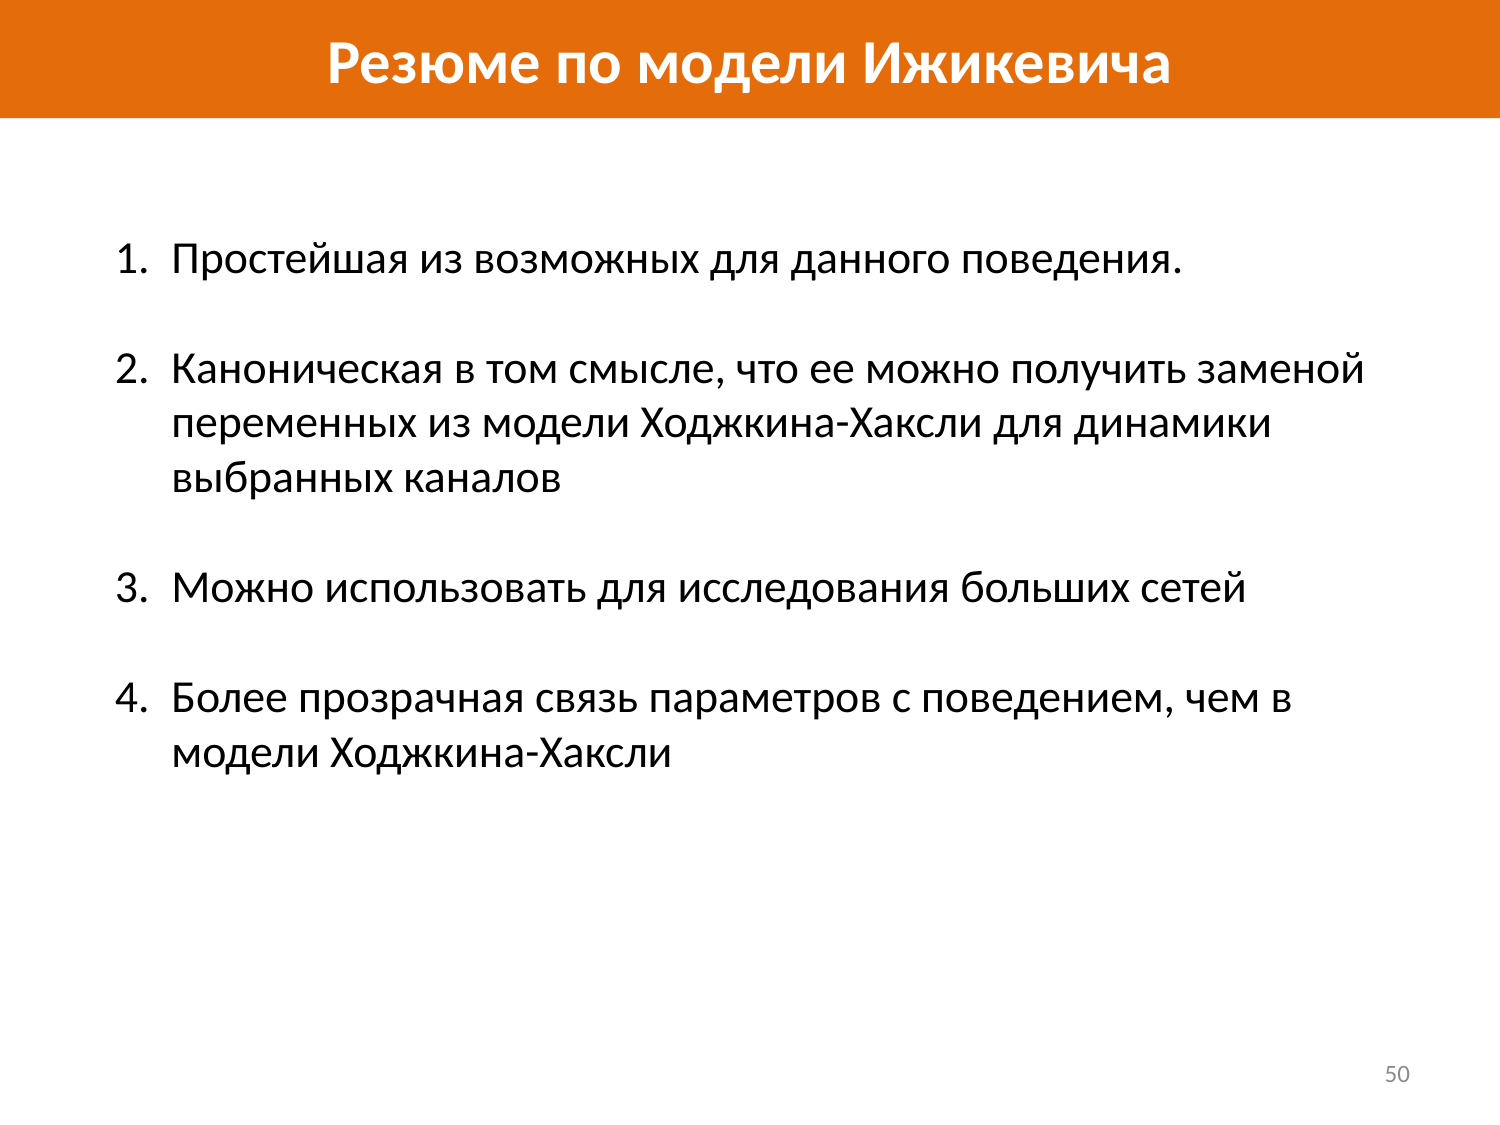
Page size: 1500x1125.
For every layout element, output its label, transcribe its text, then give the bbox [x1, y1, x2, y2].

slide_number 50 [1074, 1042, 1425, 1103]
text_box Простейшая из возможных для данного поведения. Каноническая в том смысле, что ее можно получить заменой переменных из модели Ходжкина-Хаксли для динамики выбранных каналов Можно использовать для исследования больших сетей Более прозрачная связь параметров с поведением, чем в модели Ходжкина-Хаксли [100, 219, 1447, 785]
title Резюме по модели Ижикевича [0, 0, 1500, 119]
